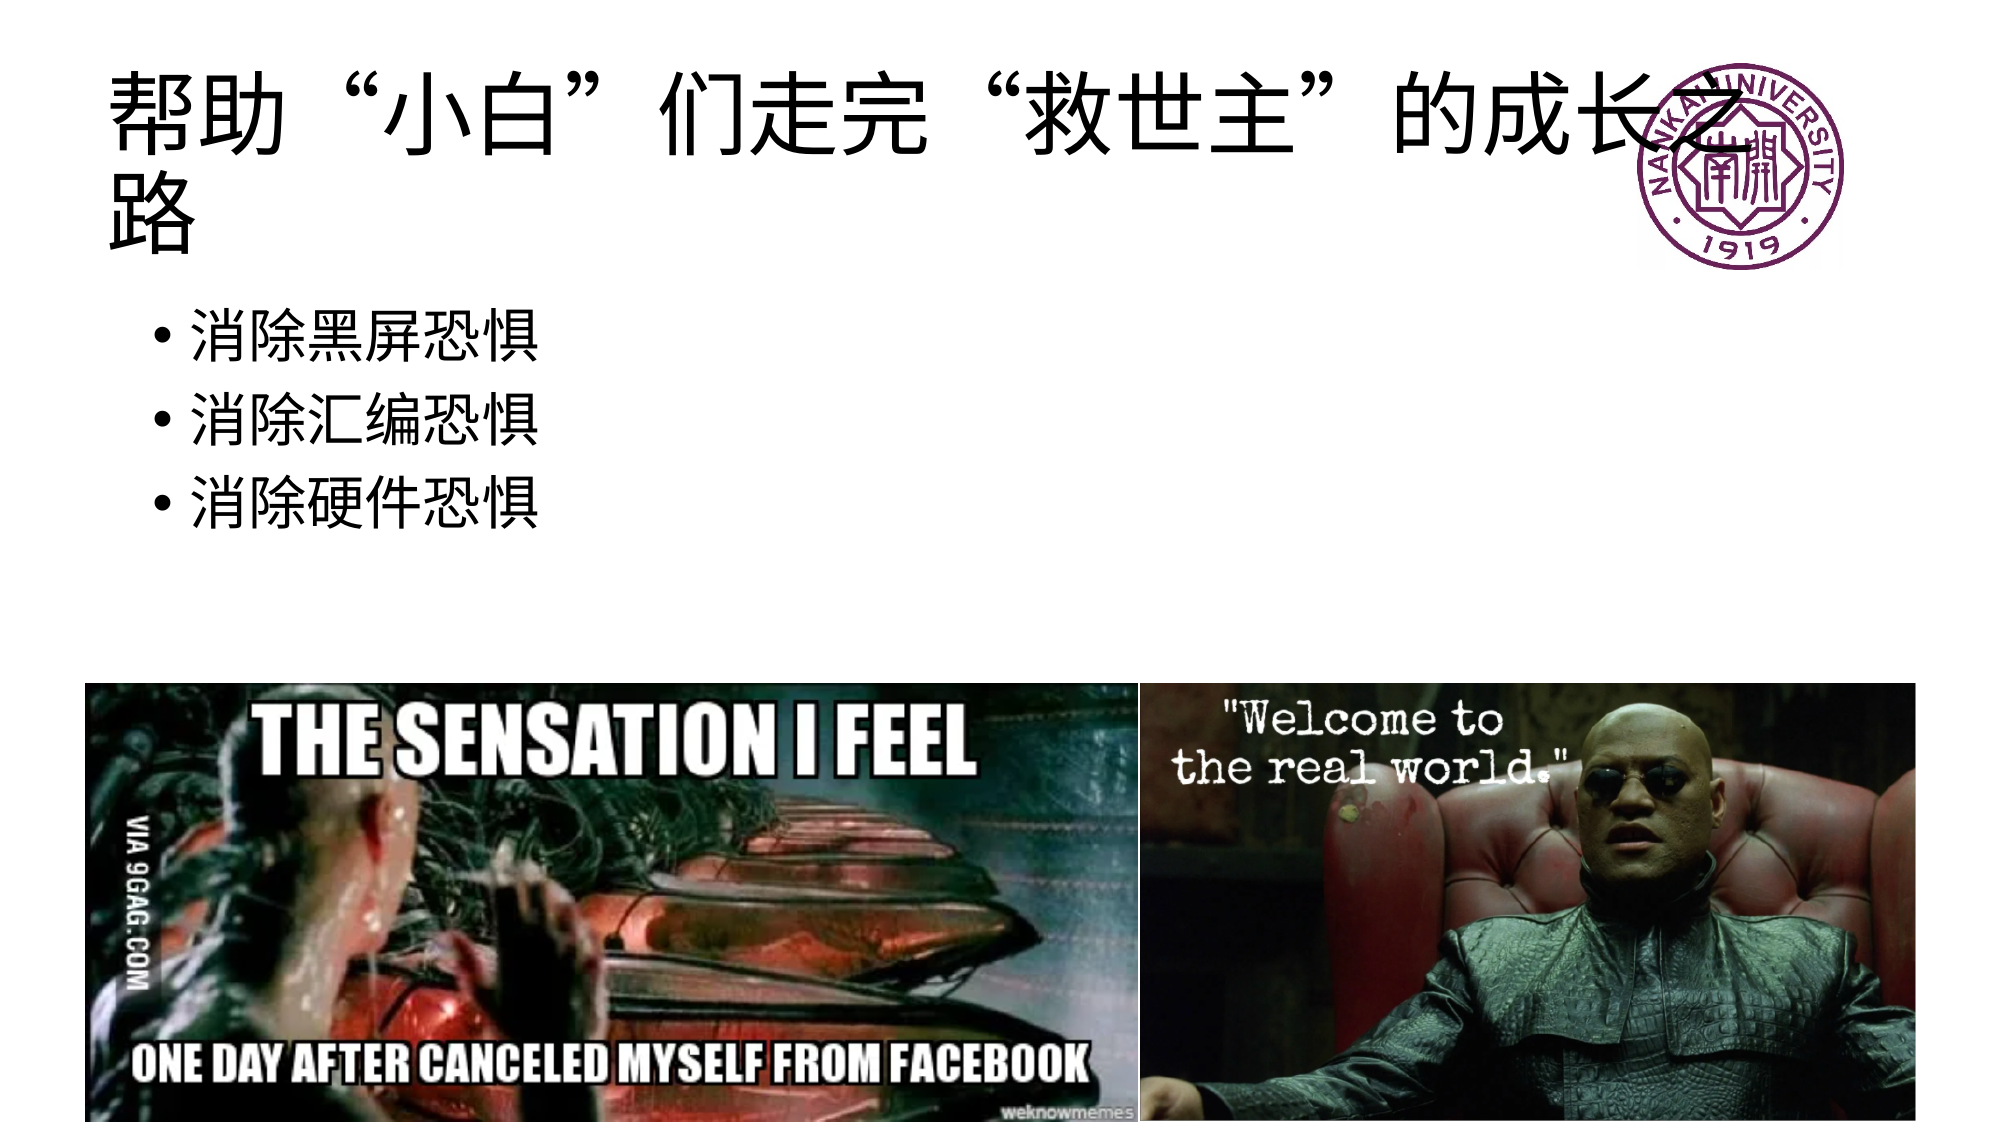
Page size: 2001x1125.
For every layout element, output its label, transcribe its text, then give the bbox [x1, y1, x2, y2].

list 消除黑屏恐惧 消除汇编恐惧 消除硬件恐惧 [137, 299, 1863, 683]
picture [81, 678, 1916, 1125]
title 帮助“小白”们走完“救世主”的成长之路 [91, 59, 1817, 278]
picture [1817, 63, 1844, 270]
